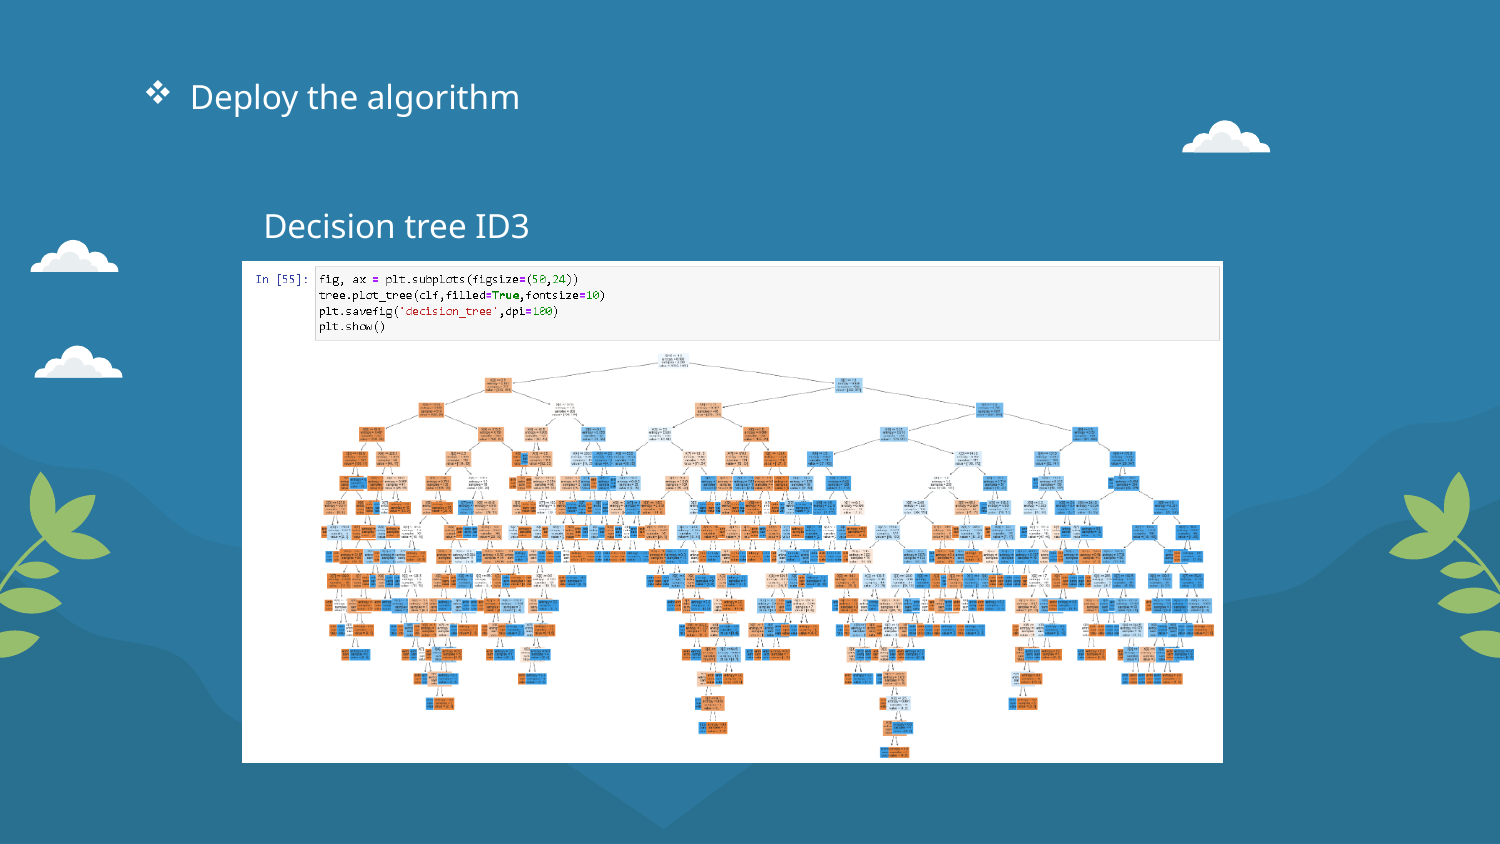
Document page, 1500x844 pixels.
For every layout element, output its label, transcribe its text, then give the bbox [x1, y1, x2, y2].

picture [241, 261, 1223, 763]
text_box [30, 239, 119, 273]
list Decision tree ID3 [248, 209, 641, 242]
text_box Deploy the algorithm [128, 90, 615, 183]
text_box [1182, 120, 1271, 153]
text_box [34, 345, 123, 378]
